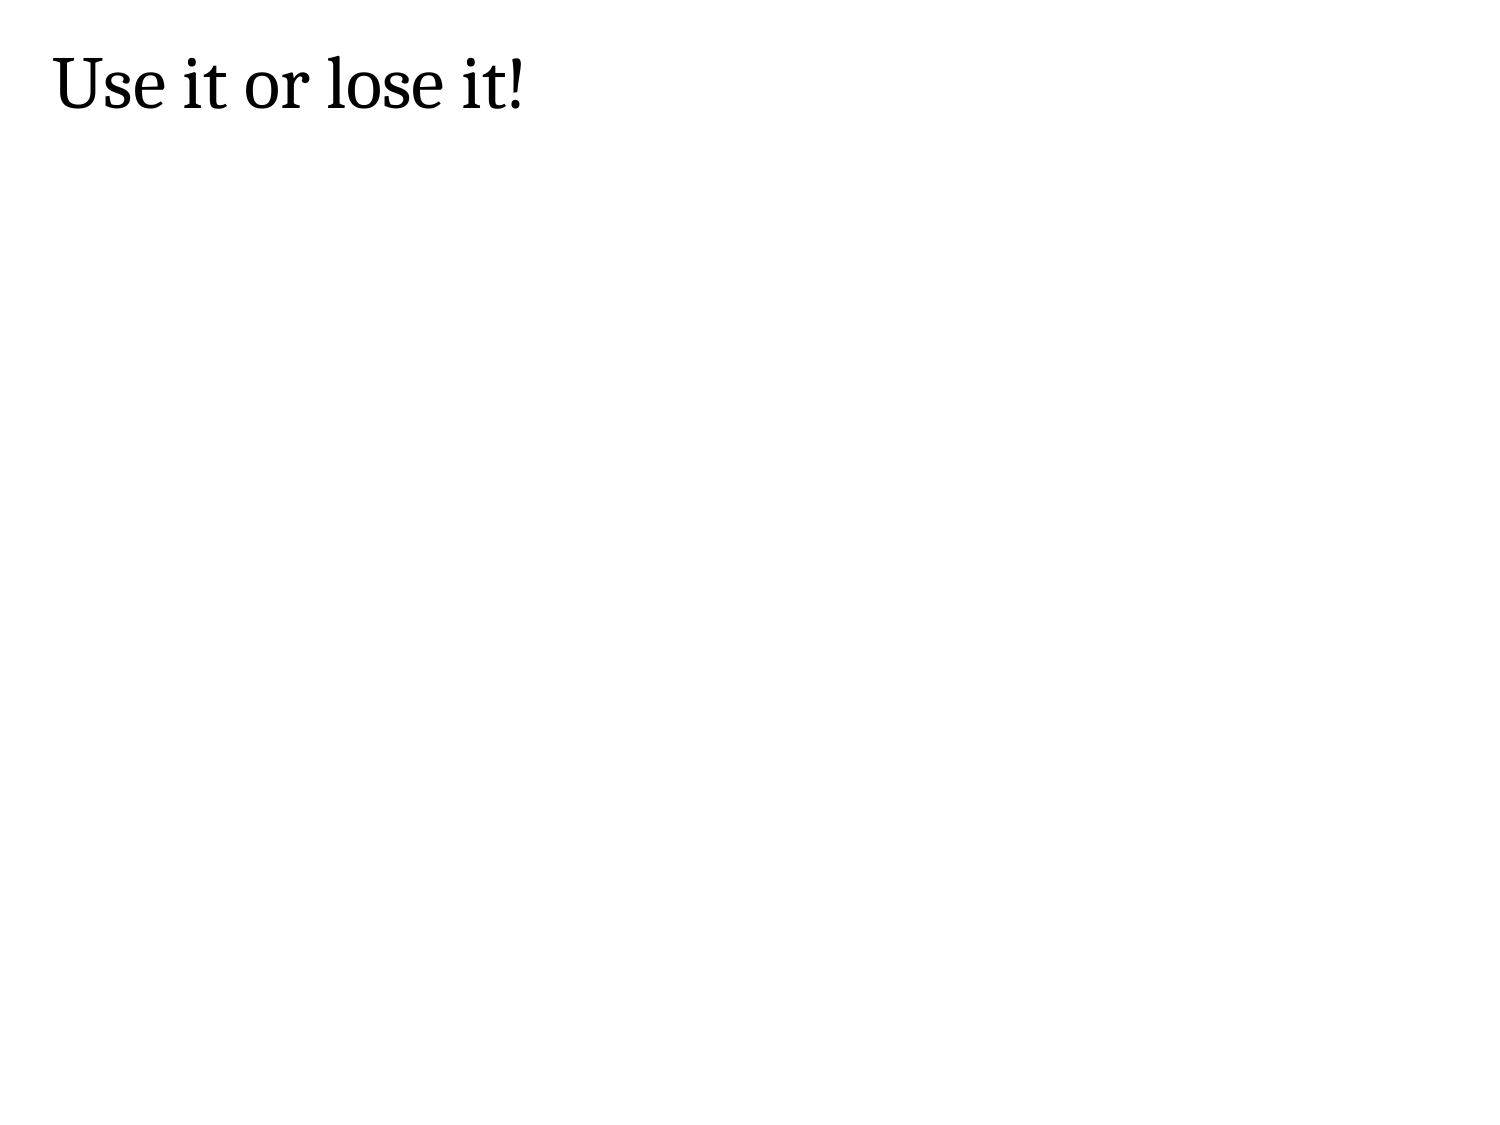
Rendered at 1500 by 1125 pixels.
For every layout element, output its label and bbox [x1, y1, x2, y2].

text_box [37, 25, 700, 131]
